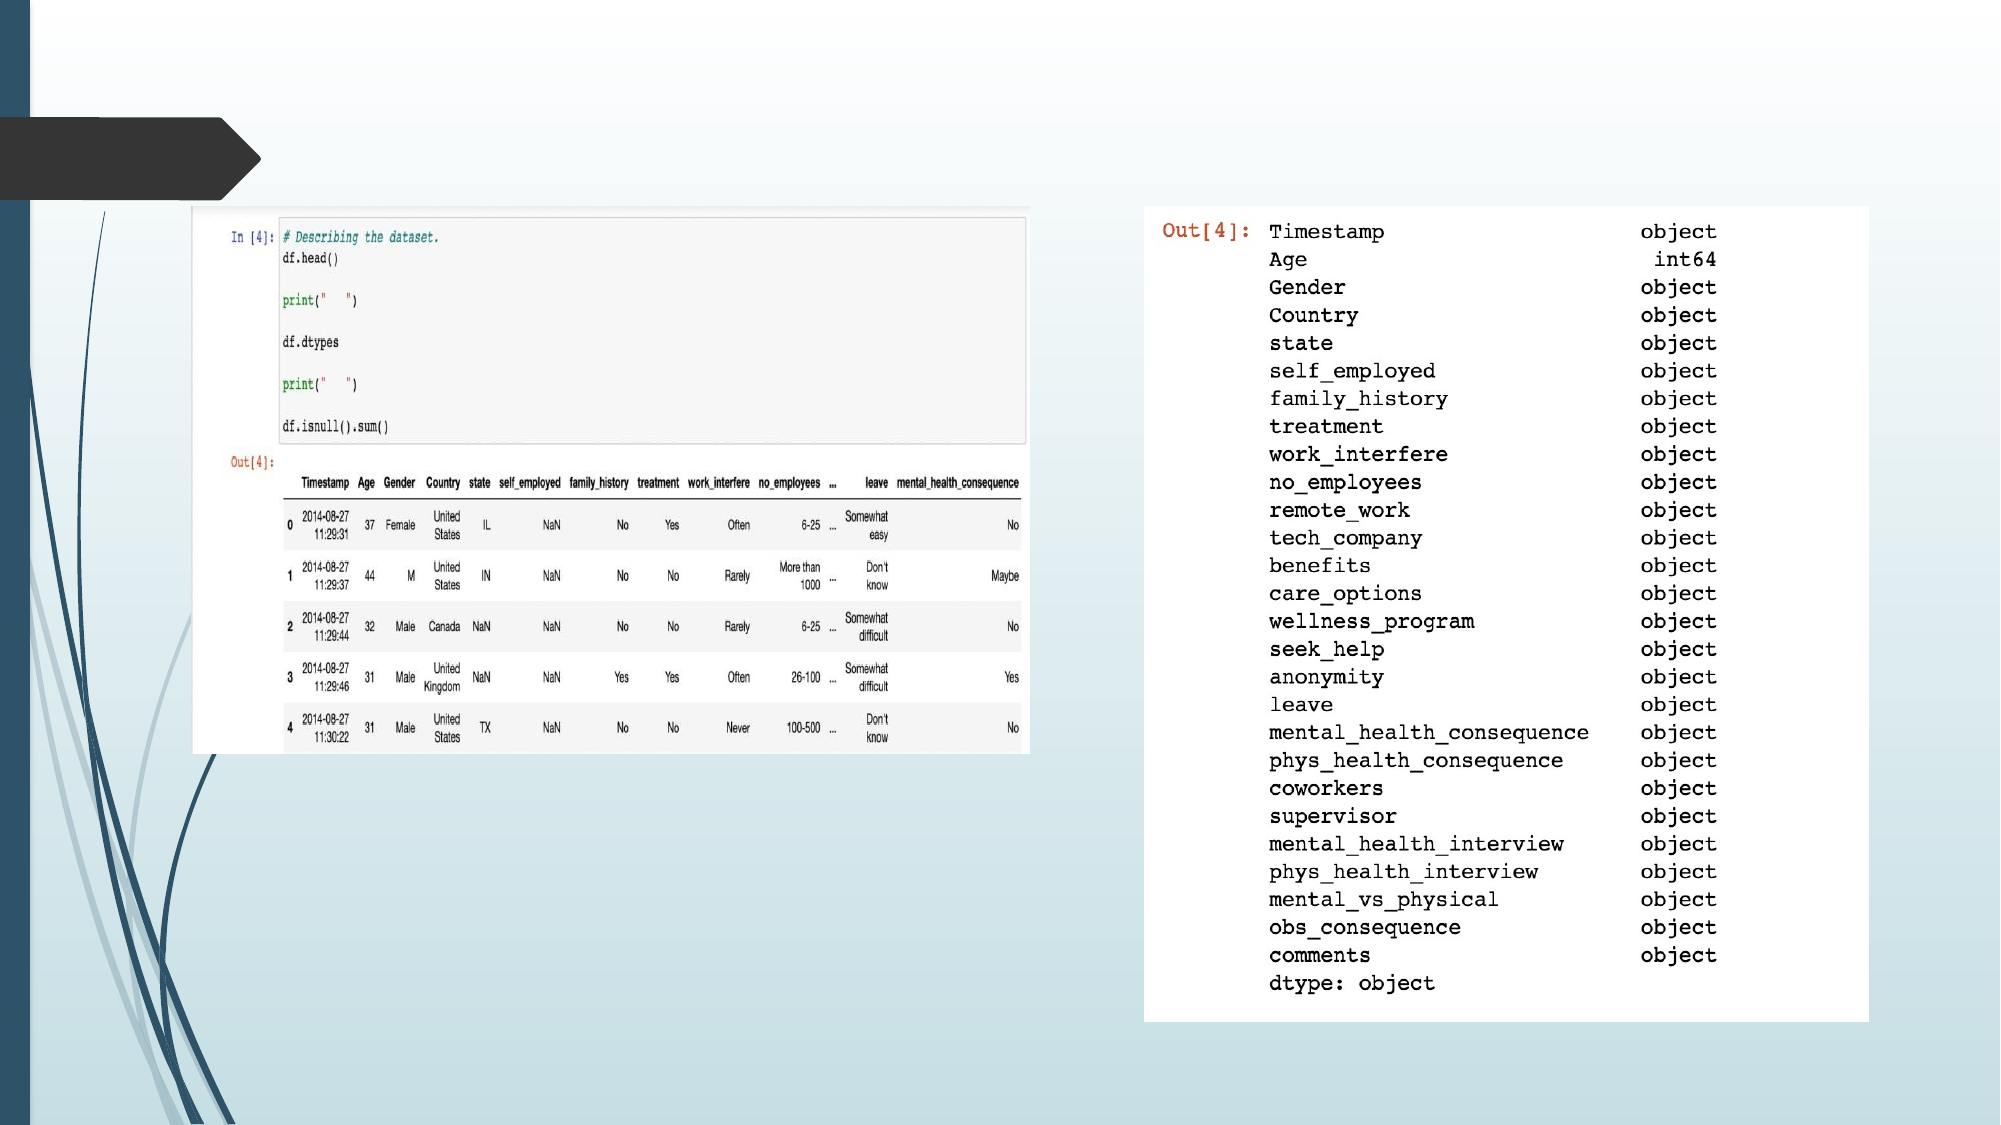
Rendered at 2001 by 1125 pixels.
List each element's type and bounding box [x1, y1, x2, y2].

picture [1144, 206, 1870, 1022]
picture [190, 206, 1030, 754]
